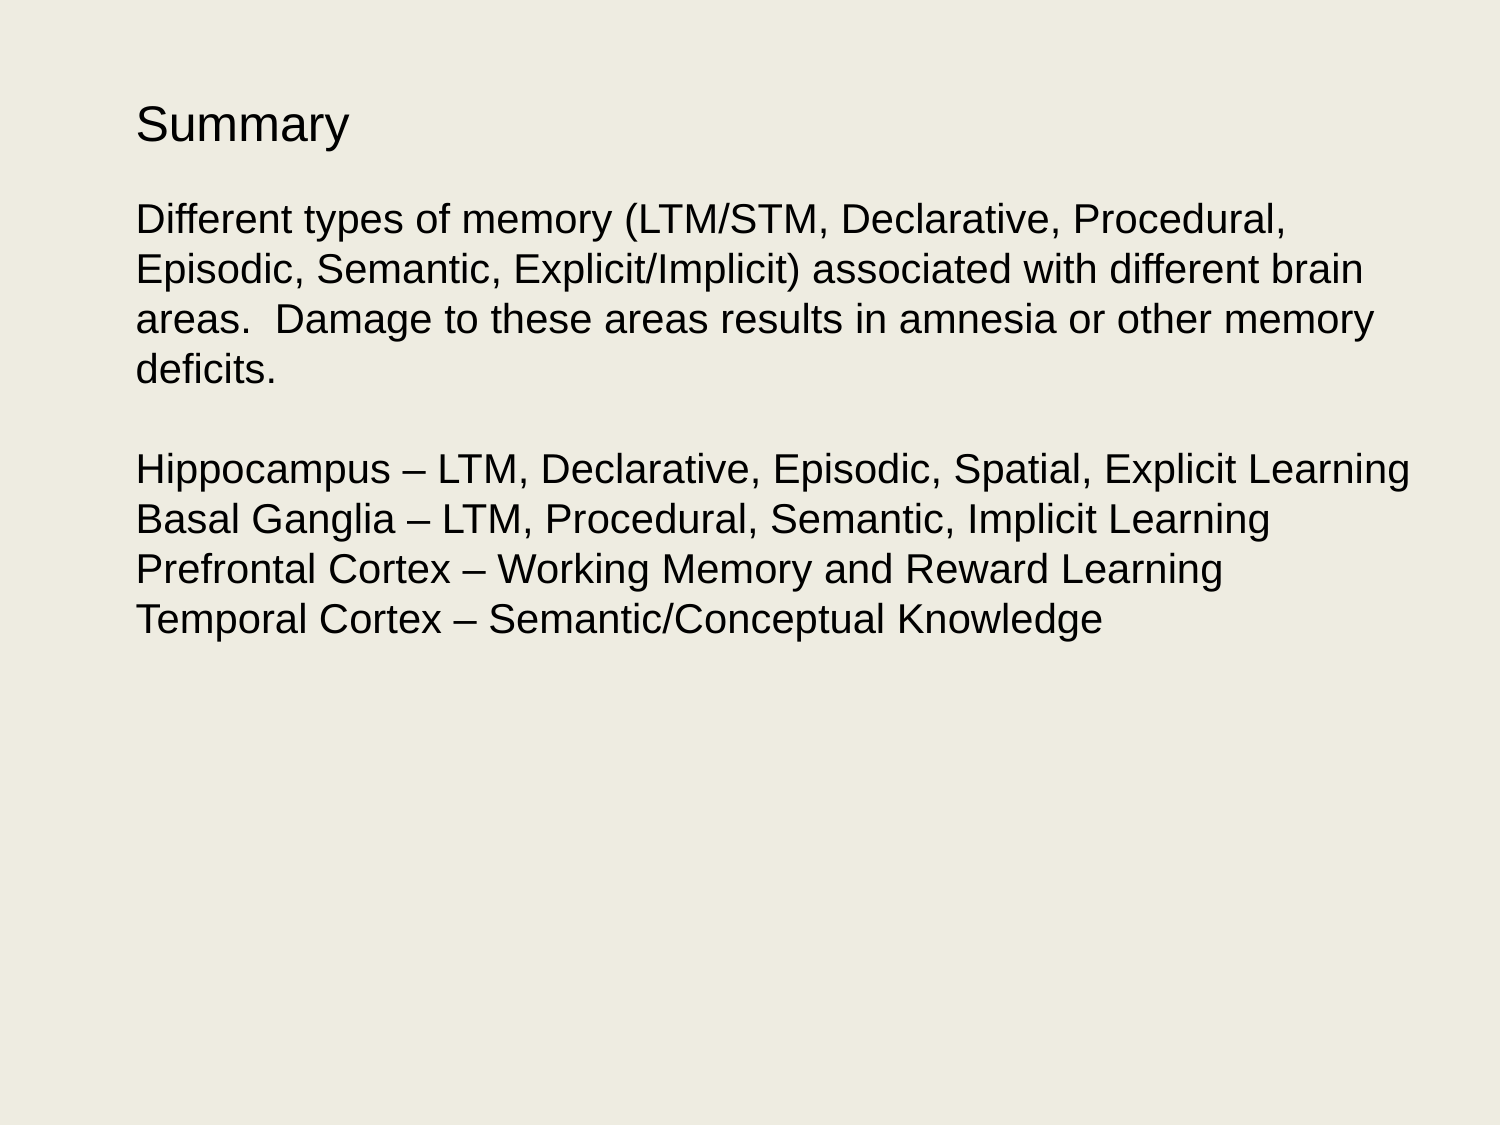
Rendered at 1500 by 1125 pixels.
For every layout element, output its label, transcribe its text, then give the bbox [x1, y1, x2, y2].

text_box Summary [120, 83, 1415, 159]
text_box Different types of memory (LTM/STM, Declarative, Procedural, Episodic, Semantic, Explicit/Implicit) associated with different brain areas. Damage to these areas results in amnesia or other memory deficits. Hippocampus – LTM, Declarative, Episodic, Spatial, Explicit Learning Basal Ganglia – LTM, Procedural, Semantic, Implicit Learning Prefrontal Cortex – Working Memory and Reward Learning Temporal Cortex – Semantic/Conceptual Knowledge [120, 184, 1437, 650]
